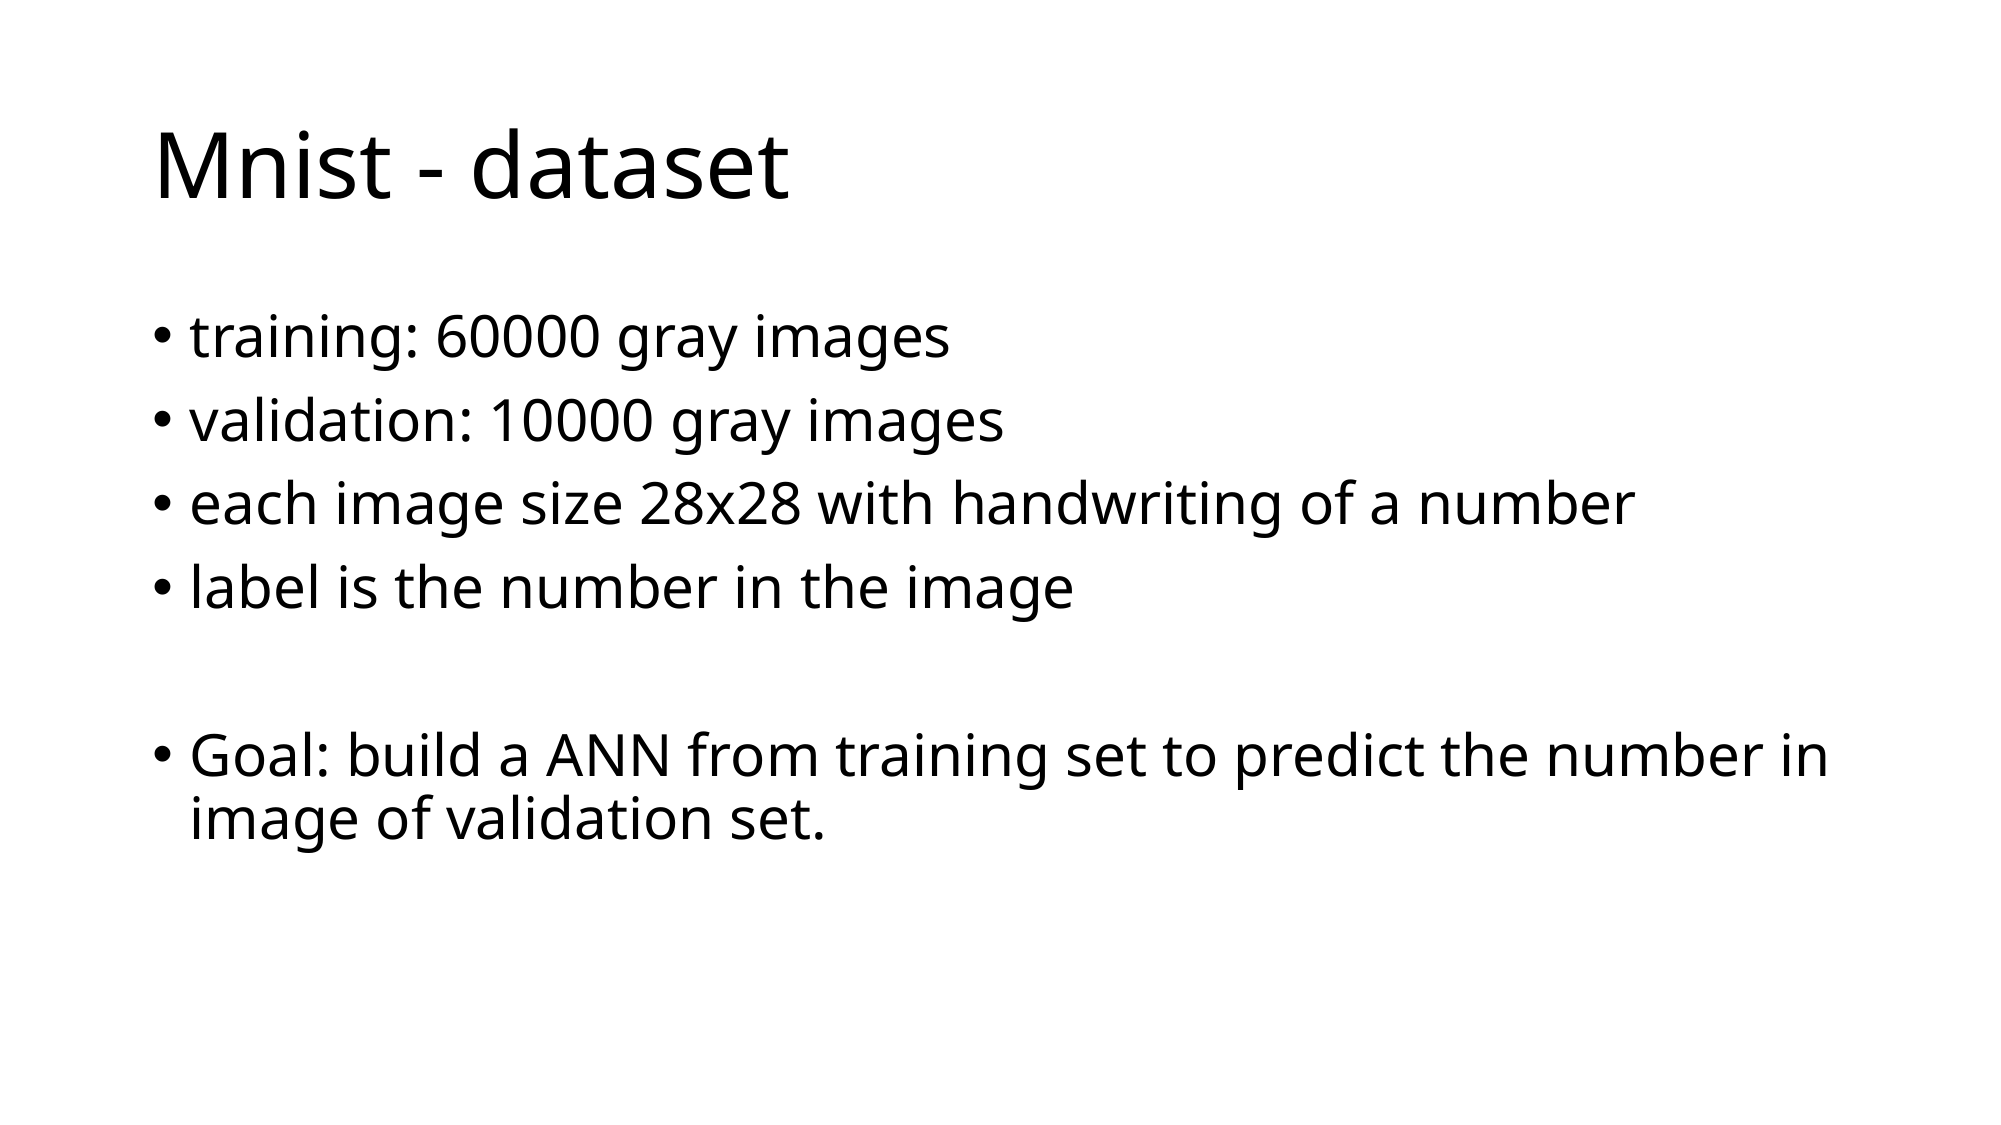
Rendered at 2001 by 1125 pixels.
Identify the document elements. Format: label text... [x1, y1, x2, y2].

list training: 60000 gray images validation: 10000 gray images each image size 28x28 with handwriting of a number label is the number in the image Goal: build a ANN from training set to predict the number in image of validation set. [137, 299, 1863, 1014]
title Mnist - dataset [137, 59, 1863, 278]
